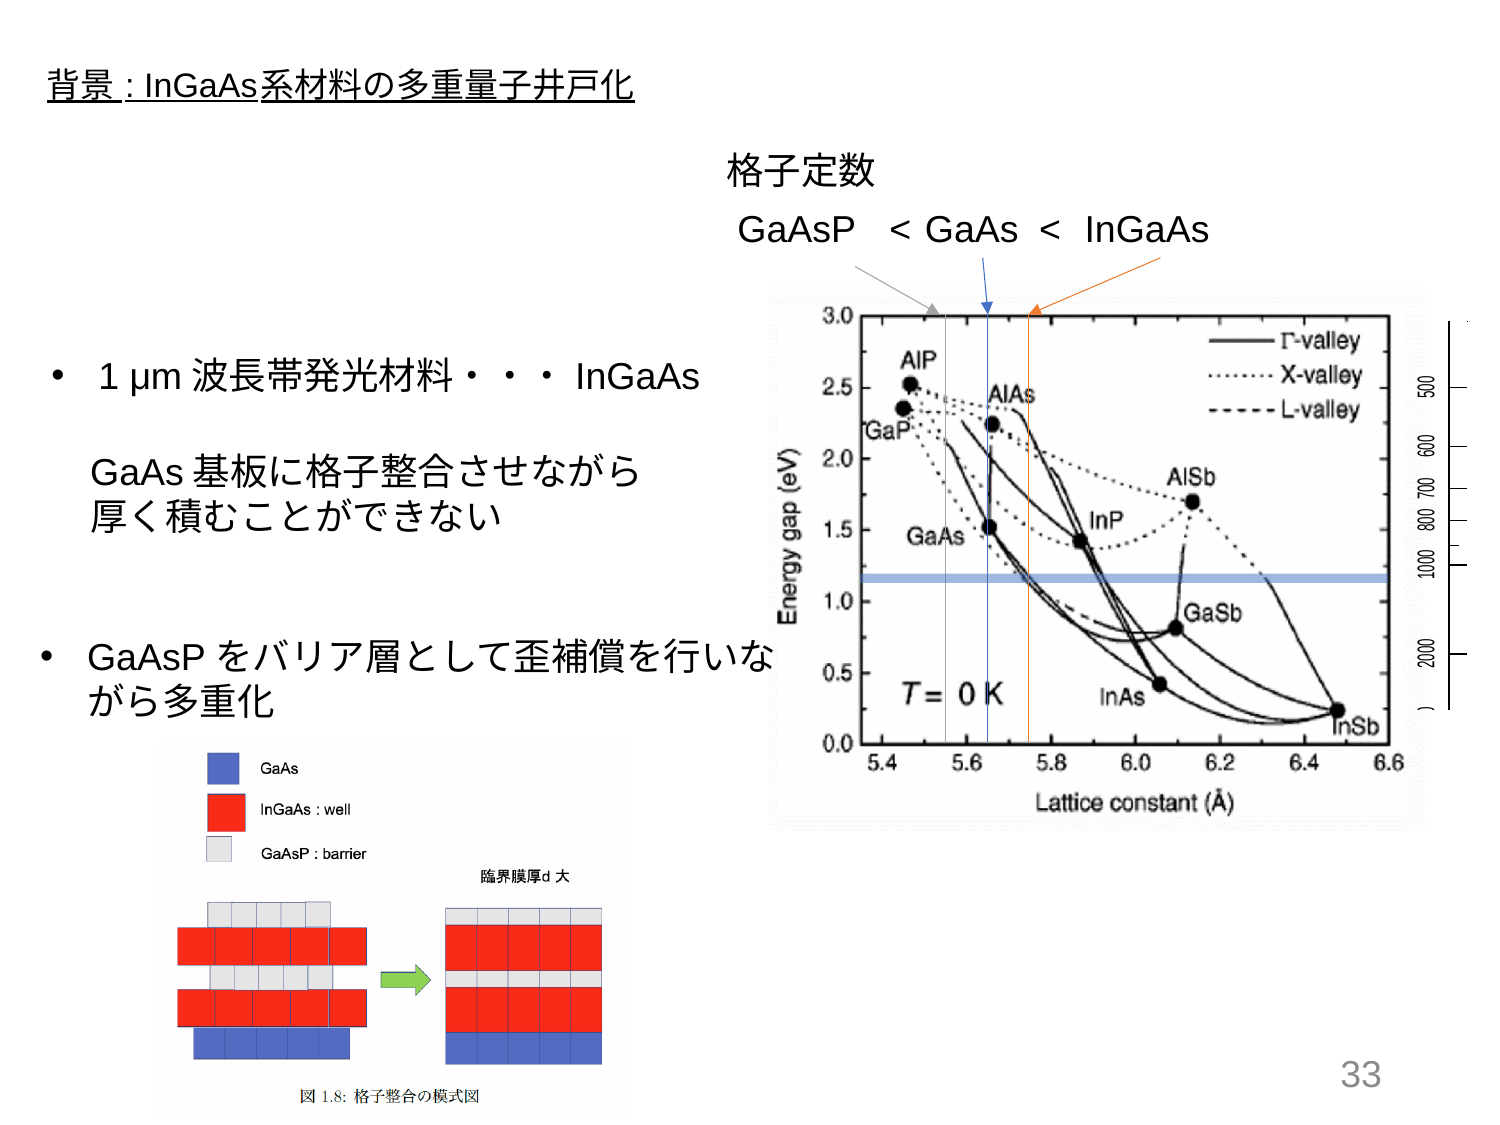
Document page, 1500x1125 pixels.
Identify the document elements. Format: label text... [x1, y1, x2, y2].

slide_number 32 [1059, 1042, 1397, 1103]
picture [158, 741, 629, 1118]
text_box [711, 139, 1473, 831]
text_box GaAs基板に格子整合させながら厚く積むことができない [75, 440, 674, 546]
title 背景 : InGaAs系材料の多重量子井戸化 [31, 61, 1500, 113]
text_box GaAsPをバリア層として歪補償を行いながら多重化 [25, 626, 711, 731]
text_box 1 μm波長帯発光材料・・・InGaAs [36, 344, 711, 404]
